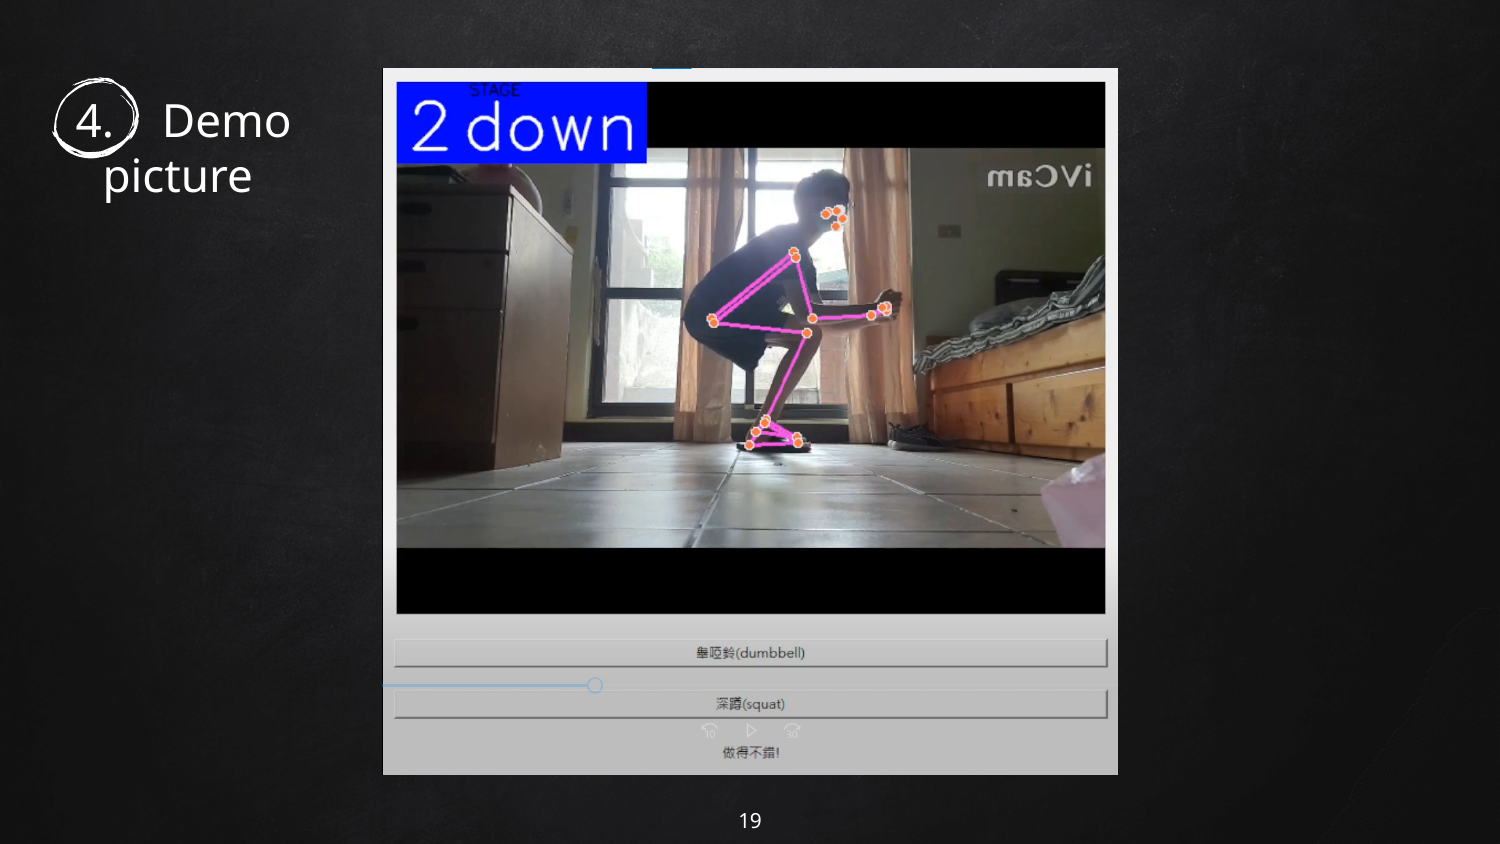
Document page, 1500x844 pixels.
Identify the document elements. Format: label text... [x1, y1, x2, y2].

picture [0, 0, 1500, 844]
text_box 4. Demo picture [9, 148, 359, 217]
slide_number 19 [705, 792, 795, 844]
text_box [52, 77, 140, 159]
